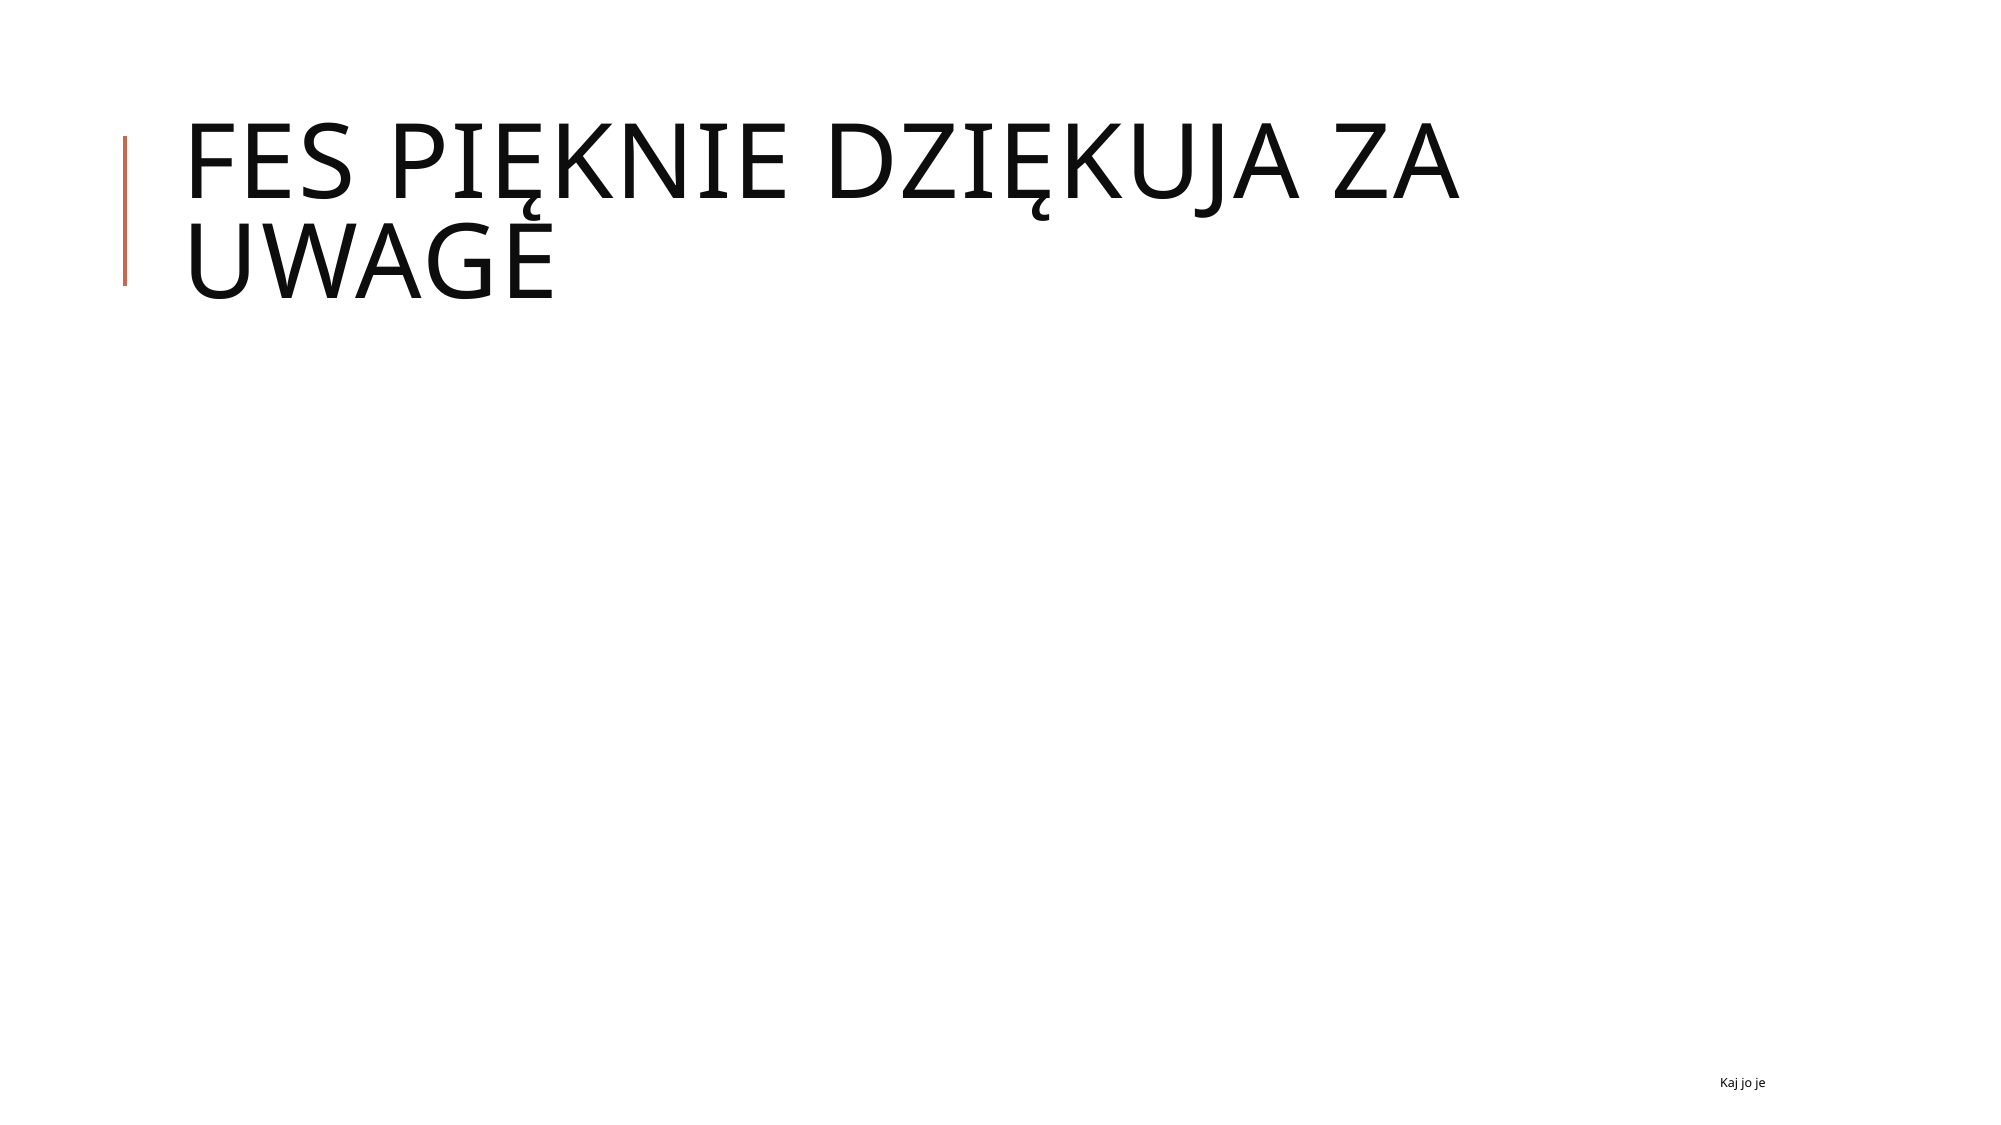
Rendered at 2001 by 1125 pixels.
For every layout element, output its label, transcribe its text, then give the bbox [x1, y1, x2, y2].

title FES PIĘKNIE DZIĘKUJA ZA UWAGE [168, 96, 1763, 342]
list Kaj jo je [1712, 1069, 2000, 1125]
